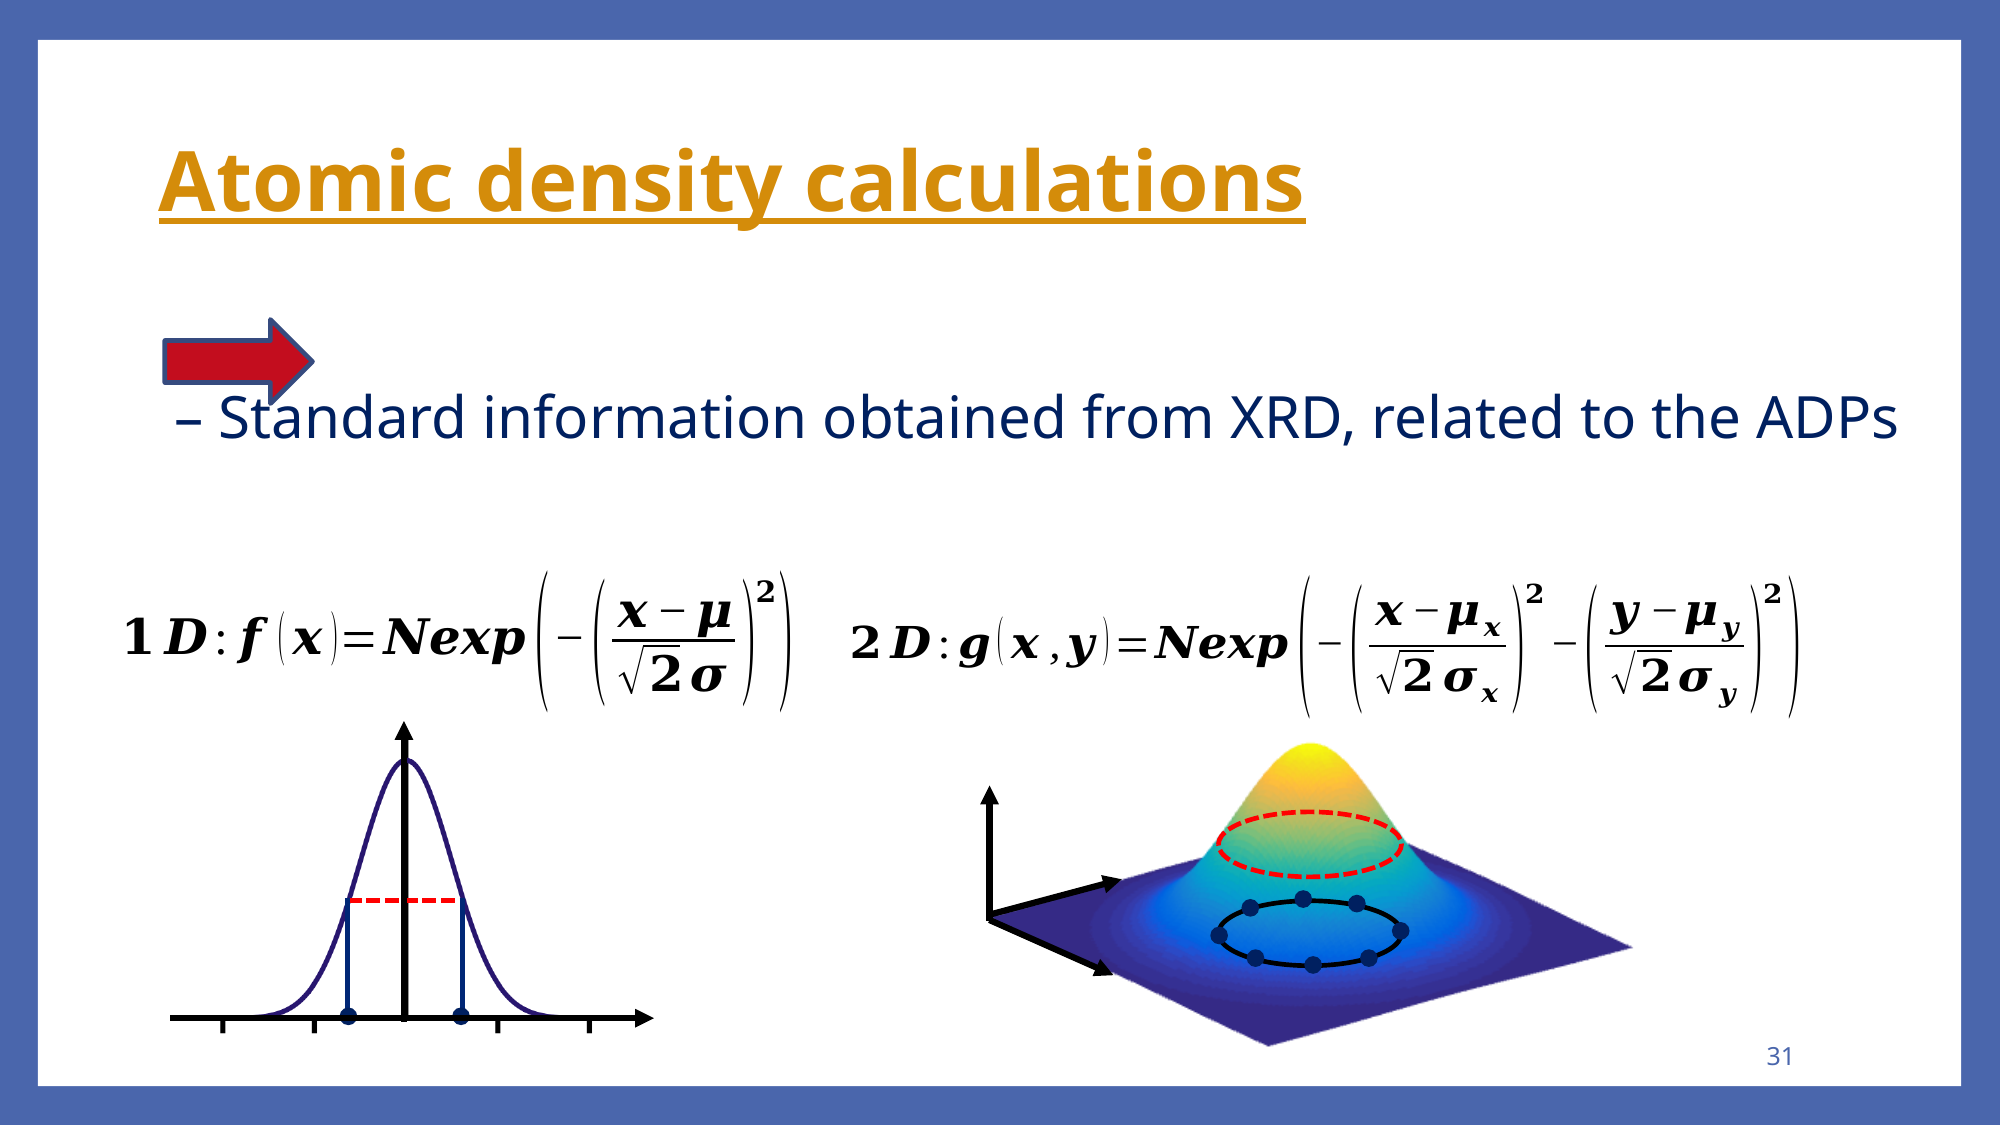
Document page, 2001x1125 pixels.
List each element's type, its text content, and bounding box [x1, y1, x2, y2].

picture [170, 725, 411, 1081]
slide_number 31 [1530, 1027, 1811, 1088]
picture [983, 728, 1645, 1061]
picture [405, 725, 645, 1081]
text_box [163, 318, 314, 406]
